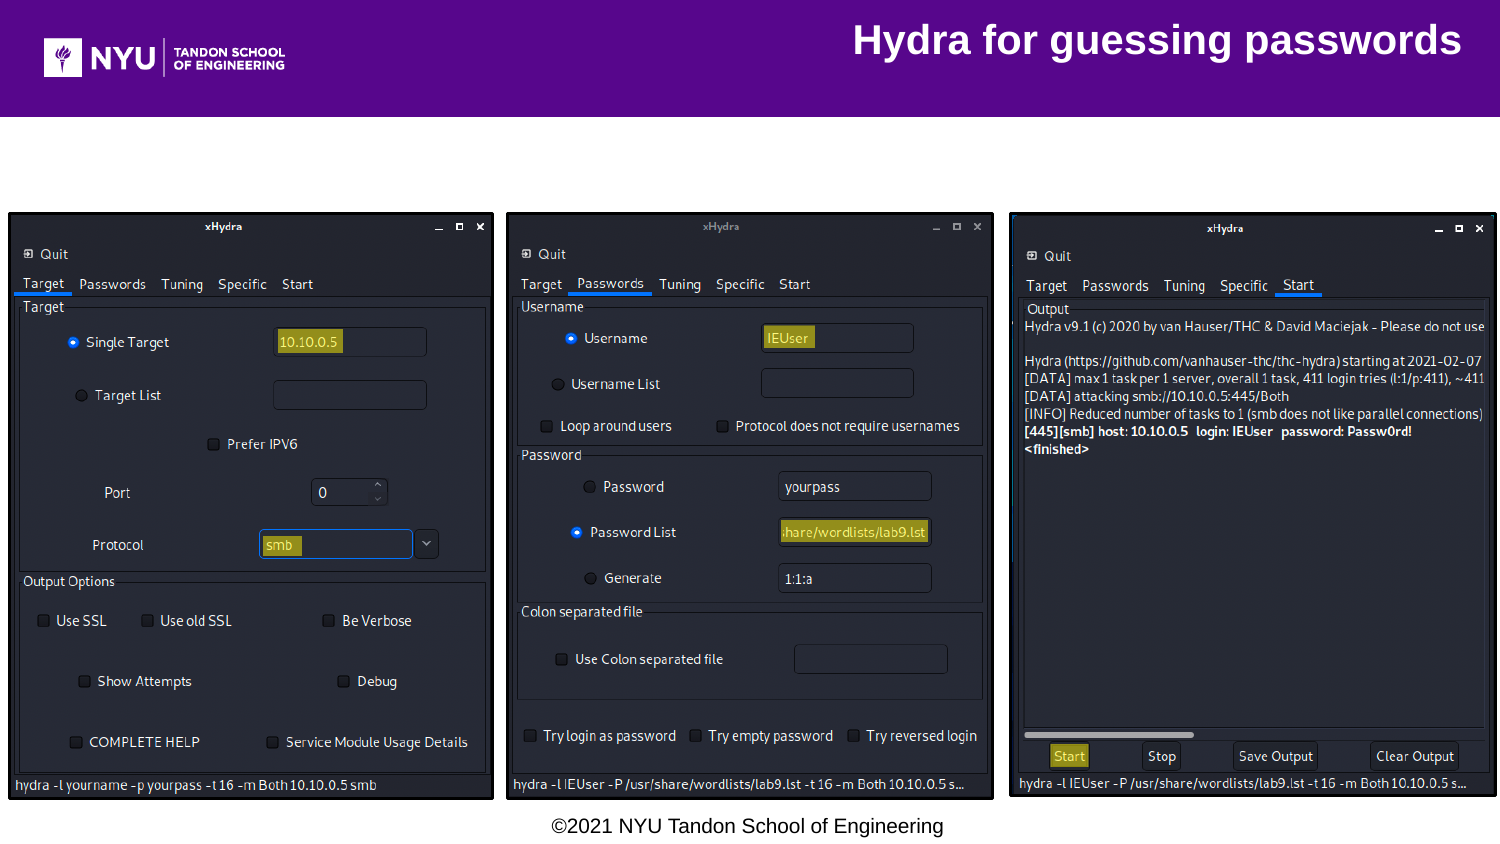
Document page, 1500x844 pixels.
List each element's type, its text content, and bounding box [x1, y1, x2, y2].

picture [509, 214, 992, 797]
picture [1011, 214, 1495, 795]
picture [44, 38, 285, 77]
list Hydra for guessing passwords [392, 12, 1463, 109]
picture [11, 214, 492, 797]
